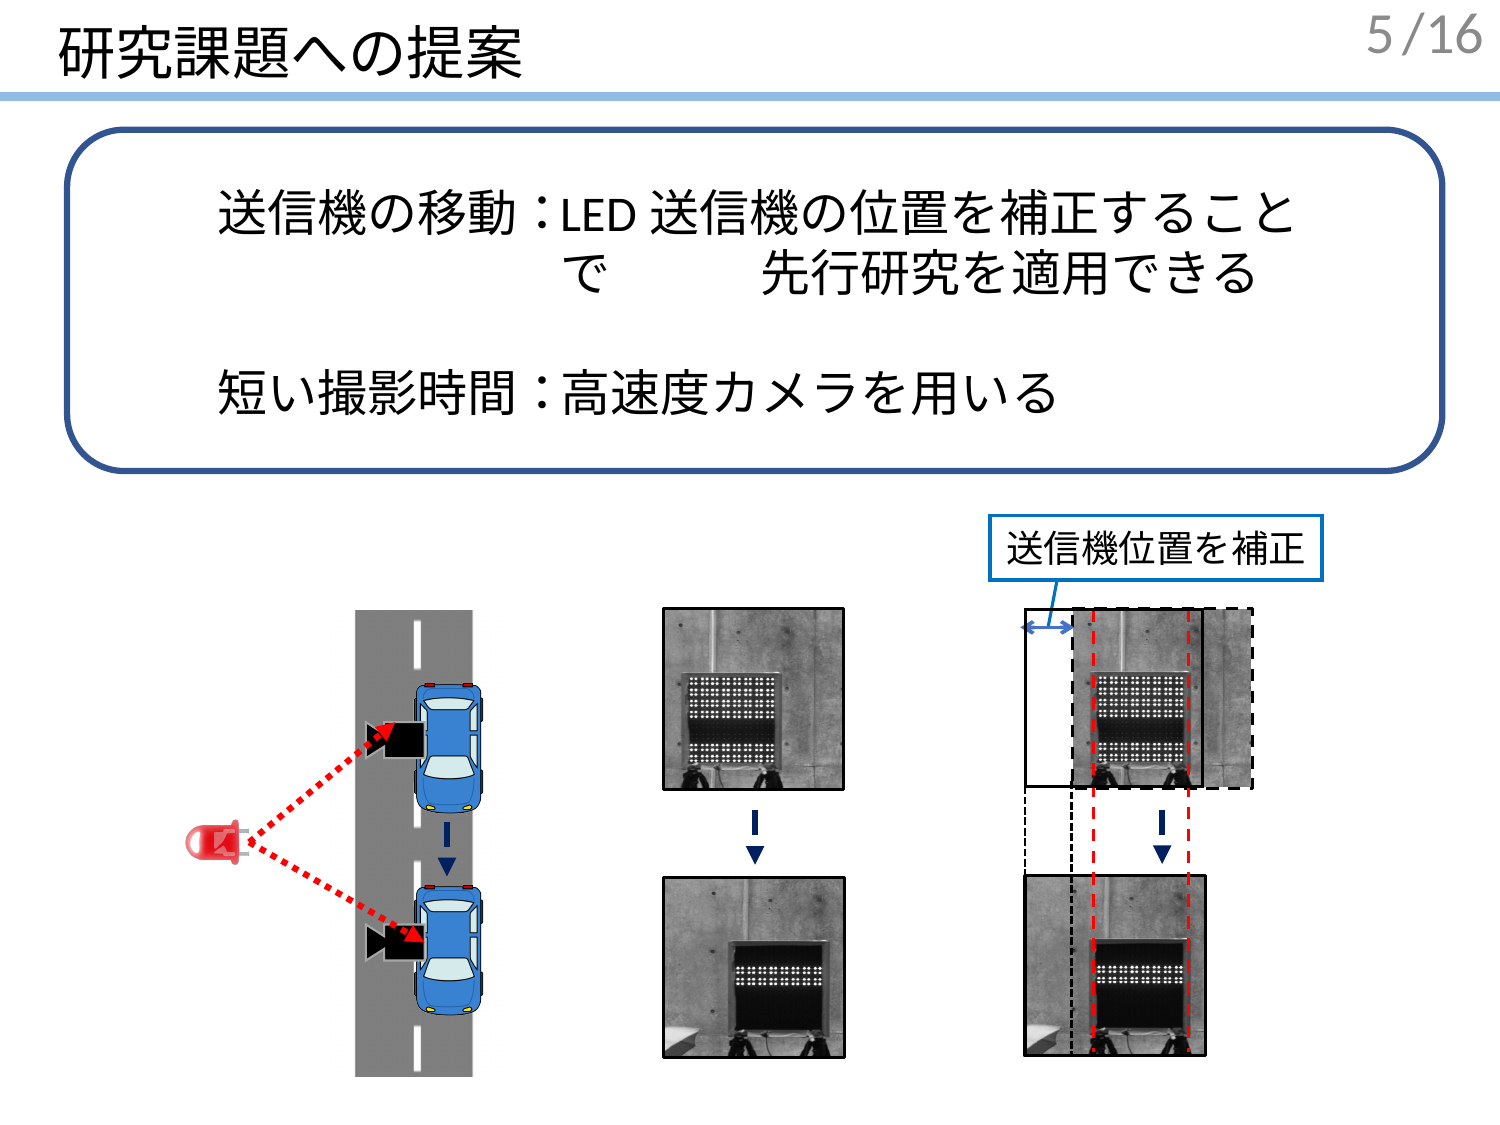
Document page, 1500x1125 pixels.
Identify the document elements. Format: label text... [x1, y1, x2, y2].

text_box 送信機位置を補正 [989, 514, 1323, 609]
picture [326, 610, 651, 1077]
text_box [183, 722, 425, 961]
list [42, 132, 1458, 1014]
picture [665, 878, 843, 1056]
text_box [57, 173, 1356, 433]
title 研究課題への提案 [42, 0, 1458, 112]
slide_number 5 [1072, 0, 1410, 60]
picture [664, 610, 842, 788]
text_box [1020, 609, 1251, 1056]
text_box [67, 128, 1444, 473]
